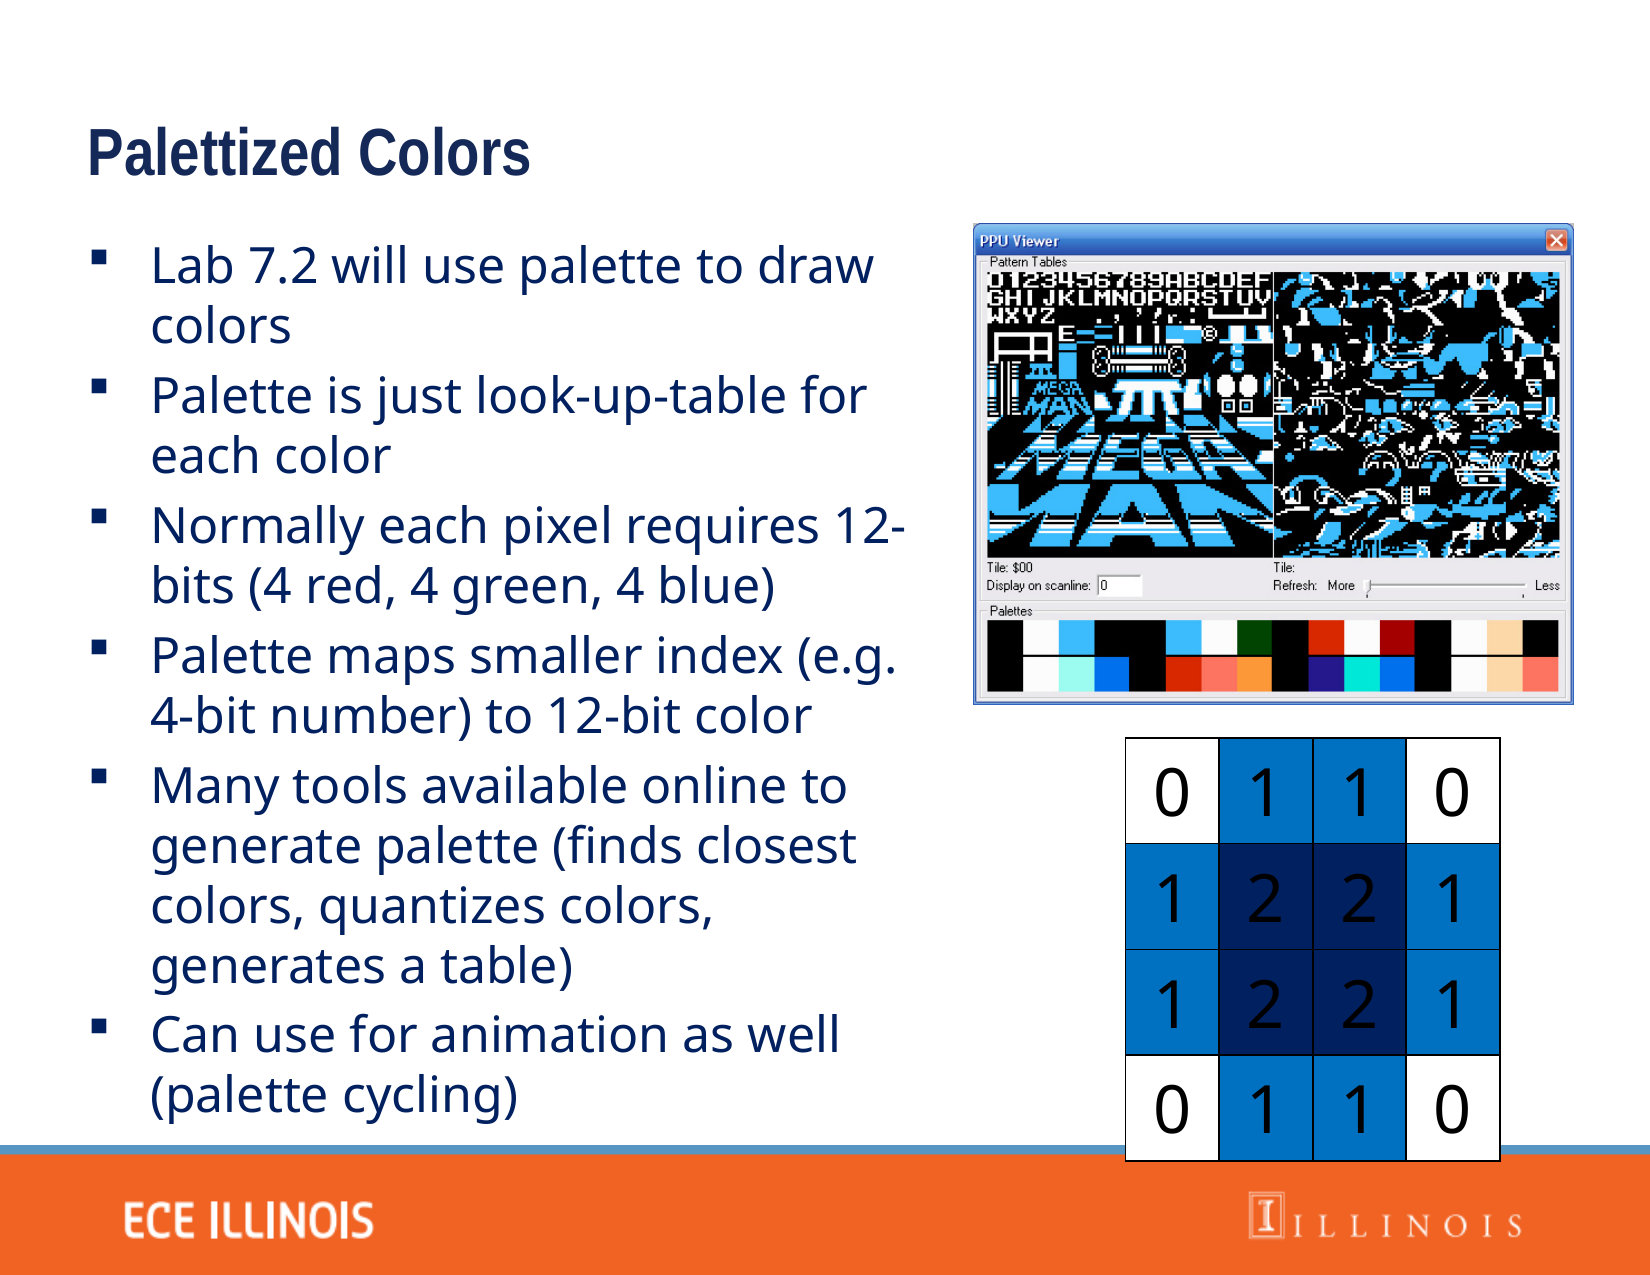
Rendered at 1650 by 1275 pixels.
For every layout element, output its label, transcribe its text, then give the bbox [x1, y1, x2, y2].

table_header 0 [1407, 739, 1499, 843]
table_header 0 [1126, 739, 1218, 843]
table_cell 0 [1407, 1056, 1499, 1160]
table_cell 1 [1126, 844, 1218, 949]
table_cell 1 [1314, 1056, 1405, 1160]
table_cell 2 [1220, 844, 1312, 949]
table_header 1 [1220, 739, 1312, 843]
table_header 1 [1314, 739, 1405, 843]
table_cell 2 [1220, 950, 1312, 1054]
list Lab 7.2 will use palette to draw colors Palette is just look-up-table for each color Normally each pixel requires 12-bits (4 red, 4 green, 4 blue) Palette maps smaller index (e.g. 4-bit number) to 12-bit color Many tools available online to generate palette (finds closest colors, quantizes colors, generates a table) Can use for animation as well (palette cycling) [72, 225, 951, 1018]
table_cell 1 [1407, 950, 1499, 1054]
table_cell 0 [1126, 1056, 1218, 1160]
table_cell 2 [1314, 950, 1405, 1054]
table_cell 1 [1220, 1056, 1312, 1160]
picture [972, 223, 1574, 705]
table_cell 2 [1314, 844, 1405, 949]
table_cell 1 [1126, 950, 1218, 1054]
table_cell 1 [1407, 844, 1499, 949]
list Palettized Colors [72, 101, 1263, 224]
